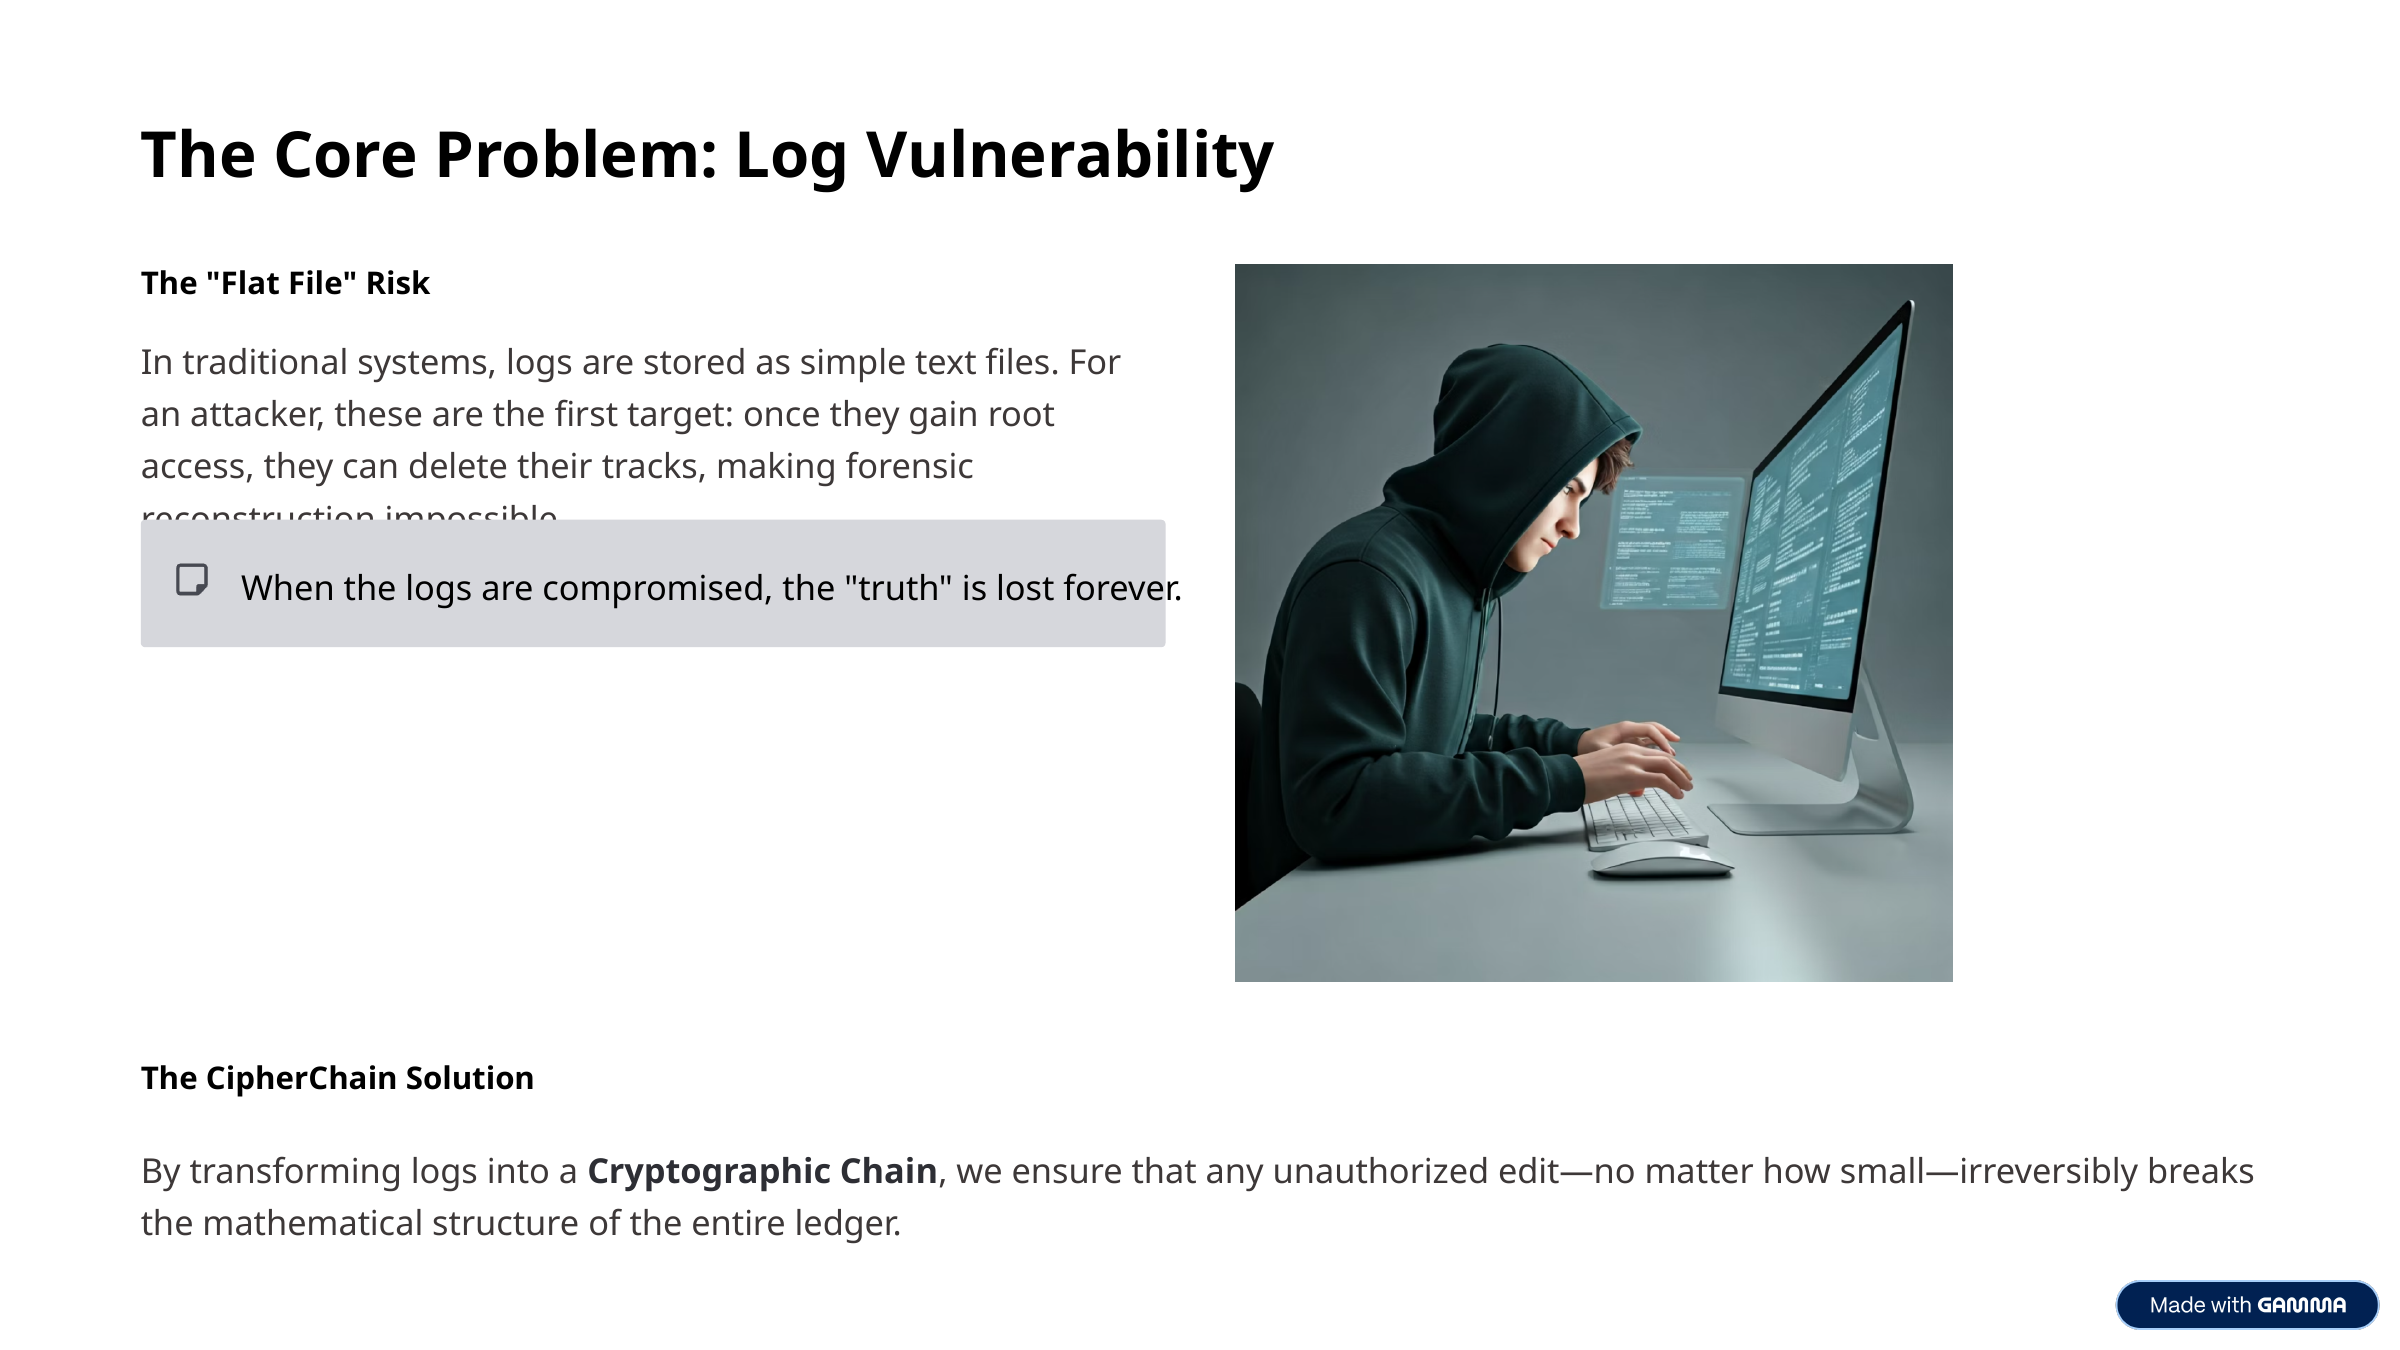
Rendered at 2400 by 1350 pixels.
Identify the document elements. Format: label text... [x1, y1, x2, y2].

text_box When the logs are compromised, the "truth" is lost forever. [241, 554, 1138, 608]
text_box [140, 519, 1166, 648]
picture [169, 561, 214, 597]
text_box The "Flat File" Risk [140, 261, 462, 302]
text_box By transforming logs into a Cryptographic Chain, we ensure that any unauthorized edit—no matter how small—irreversibly breaks the mathematical structure of the entire ledger. [140, 1138, 2259, 1244]
text_box The Core Problem: Log Vulnerability [140, 110, 1346, 191]
picture [1235, 264, 1953, 982]
text_box The CipherChain Solution [140, 1055, 569, 1096]
text_box In traditional systems, logs are stored as simple text files. For an attacker, these are the first target: once they gain root access, they can delete their tracks, making forensic reconstruction impossible. [140, 329, 1166, 488]
picture [2106, 1271, 2389, 1339]
